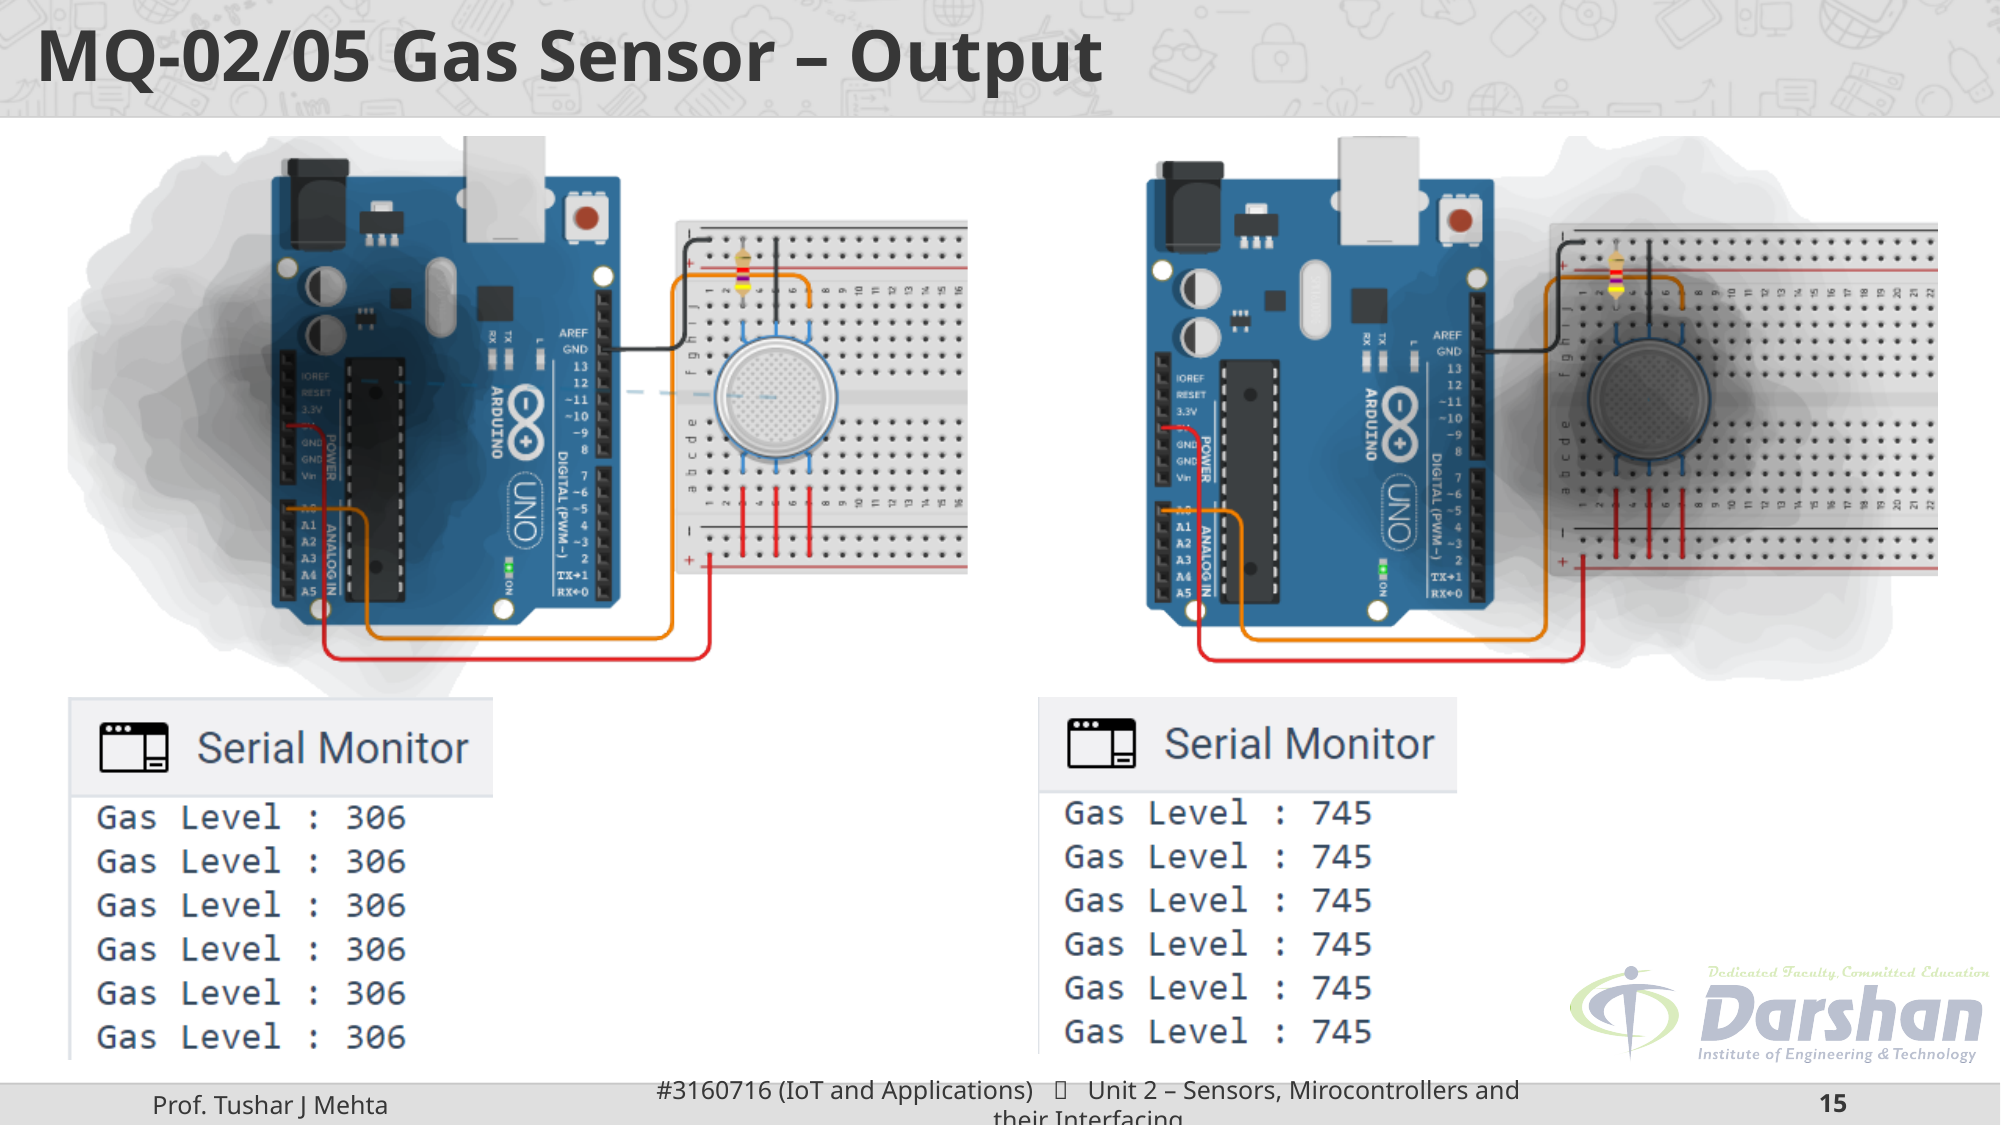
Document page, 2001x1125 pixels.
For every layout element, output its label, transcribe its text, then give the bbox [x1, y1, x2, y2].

picture [67, 136, 968, 1060]
title ARM Register Organization - SFRs [1570, 966, 1990, 1063]
picture [1037, 136, 1938, 1054]
title MQ-02/05 Gas Sensor – Output [0, 0, 2000, 117]
